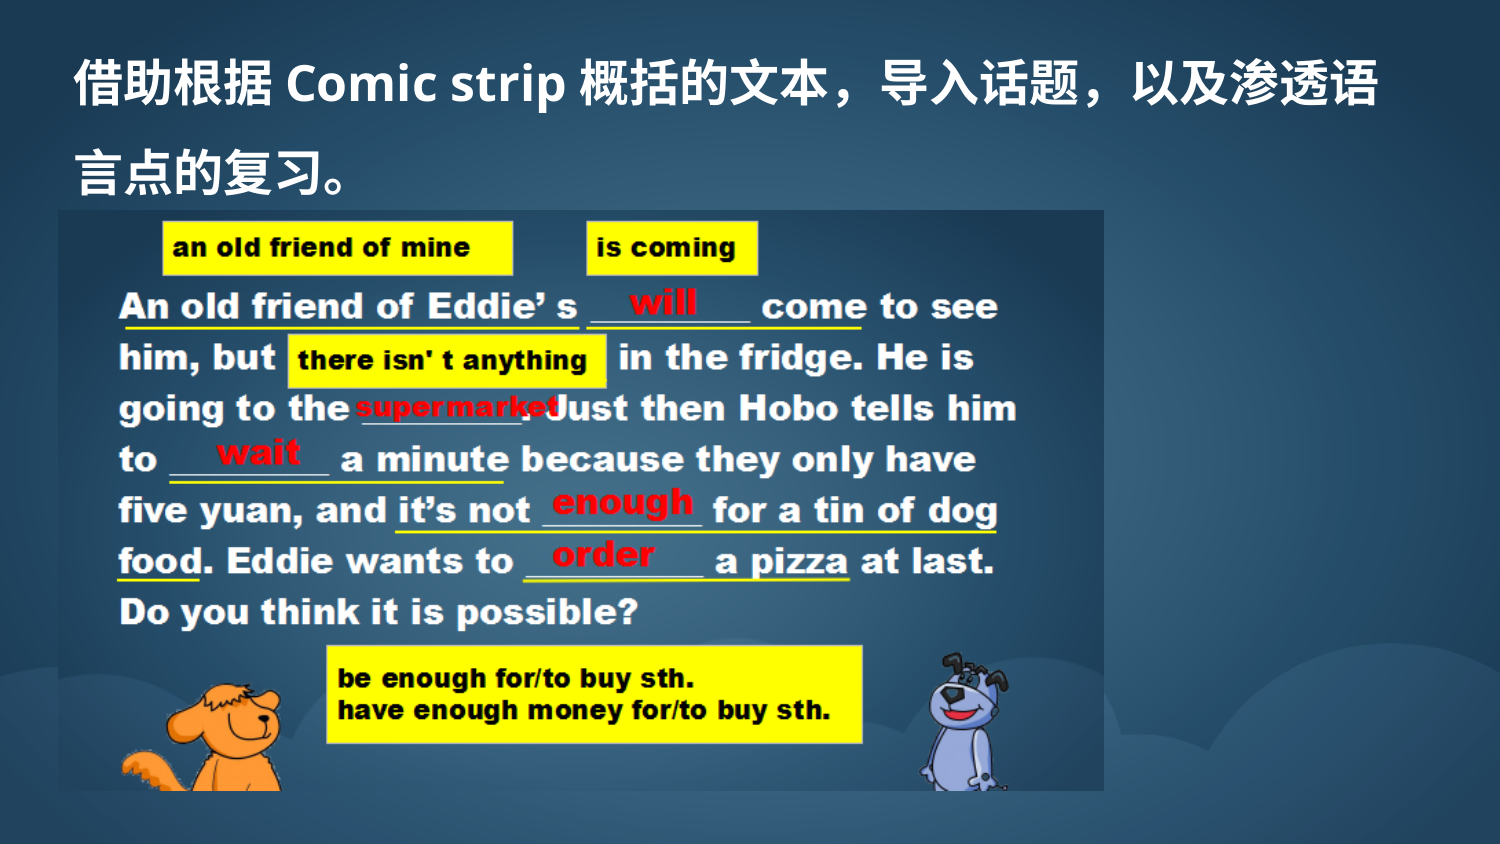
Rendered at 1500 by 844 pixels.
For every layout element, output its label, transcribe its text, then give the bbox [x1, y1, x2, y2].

picture [0, 0, 1500, 844]
text_box 借助根据Comic strip概括的文本，导入话题，以及渗透语言点的复习。 [58, 13, 1428, 209]
